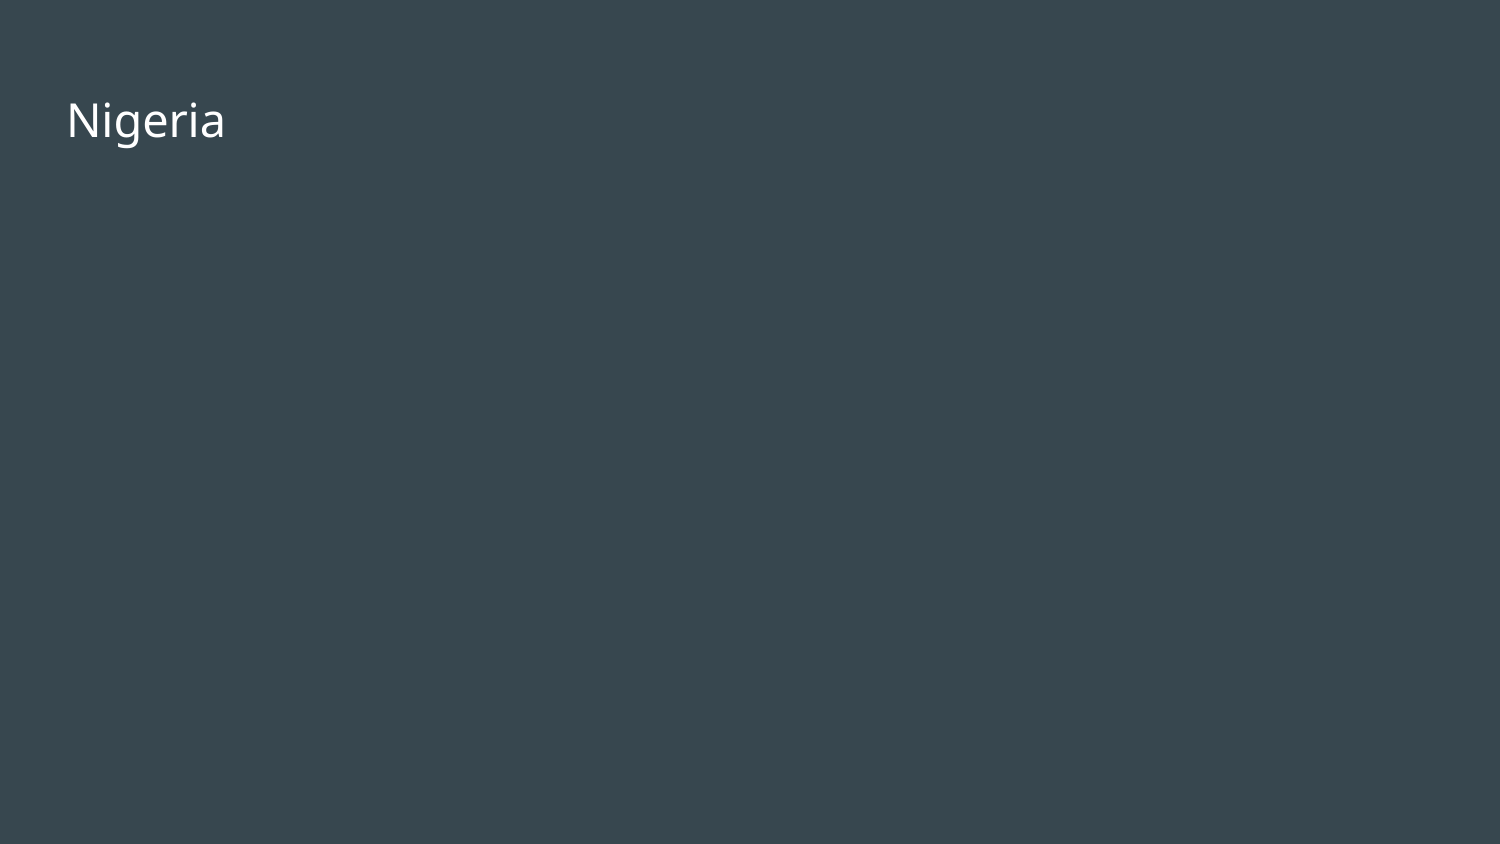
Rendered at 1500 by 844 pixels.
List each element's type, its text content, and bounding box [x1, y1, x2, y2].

title Nigeria [51, 72, 1449, 167]
